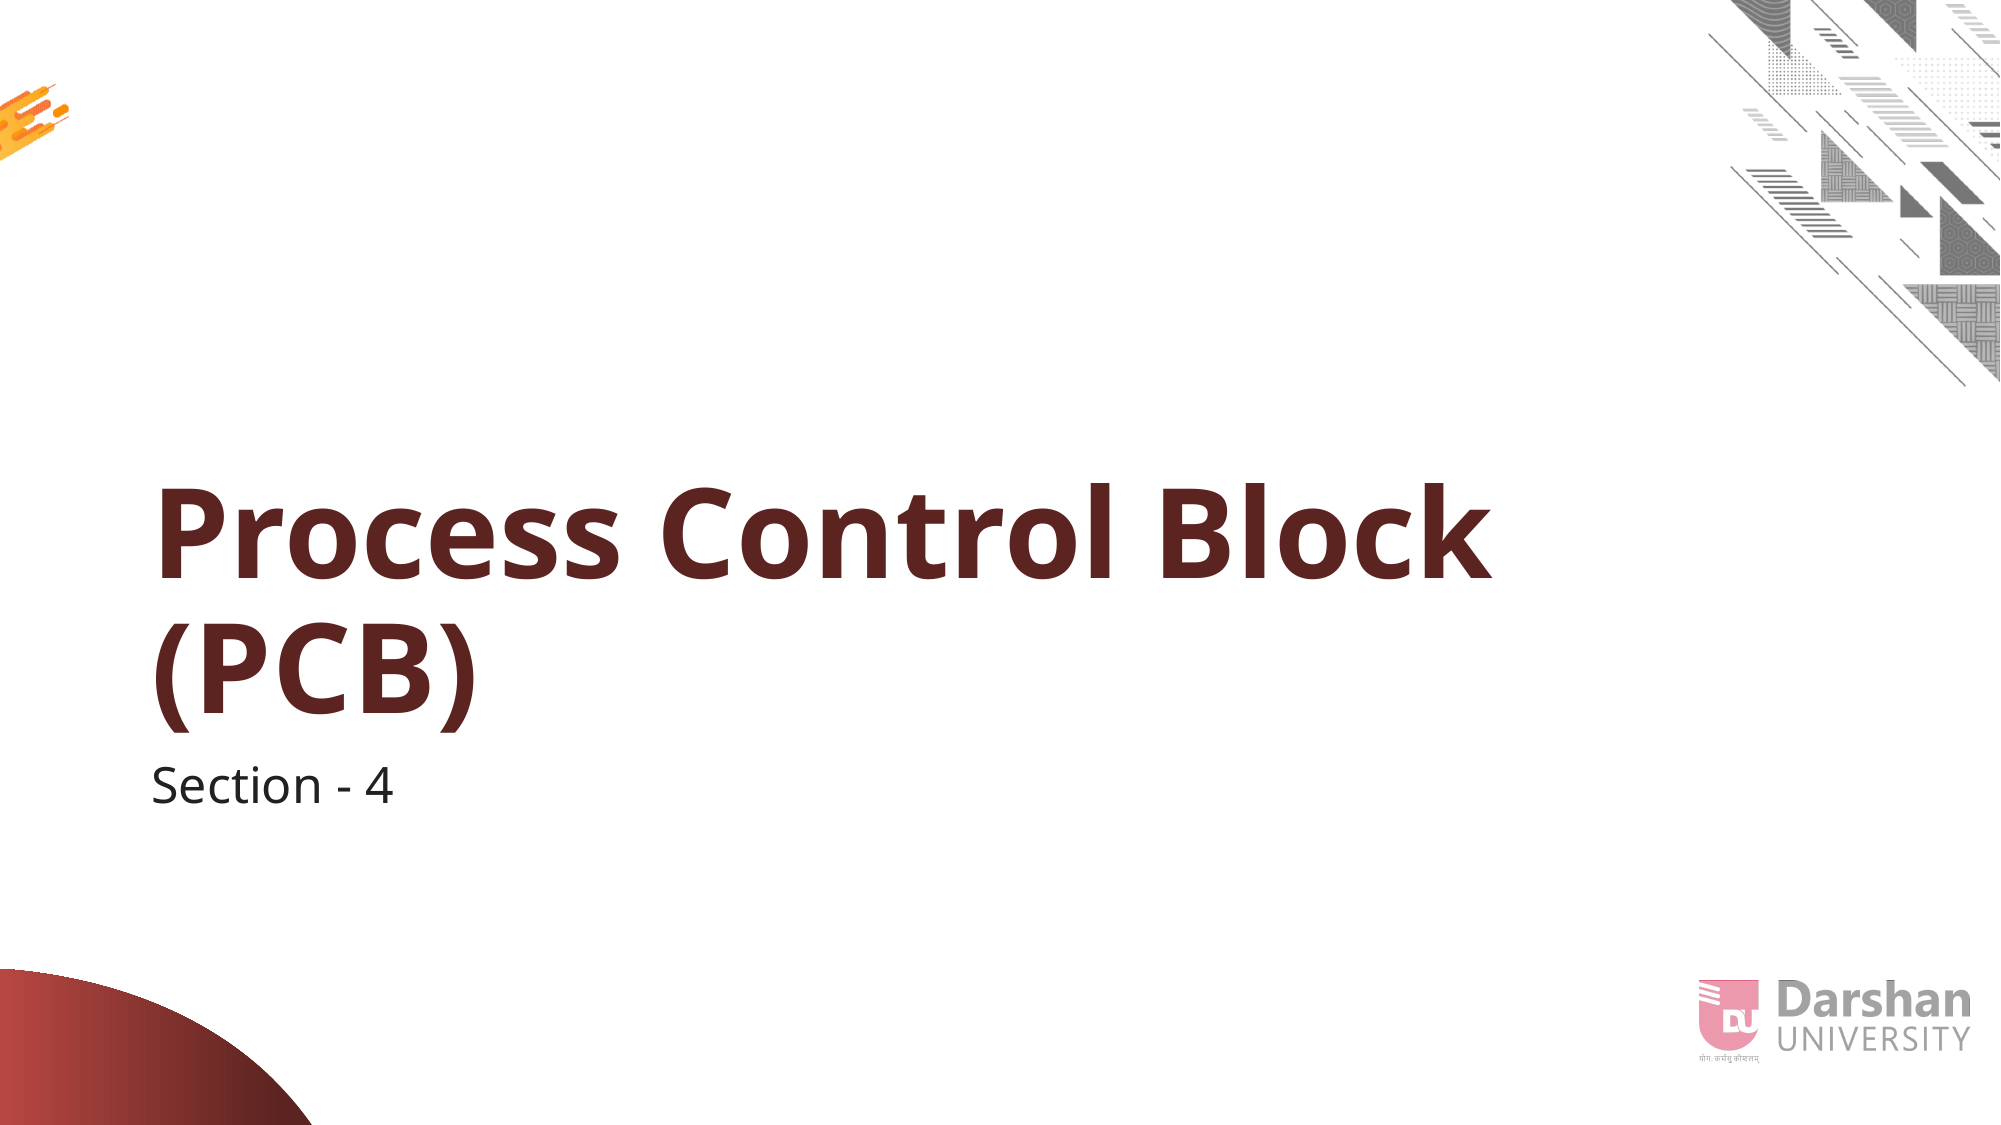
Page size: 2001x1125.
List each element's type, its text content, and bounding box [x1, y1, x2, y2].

picture [0, 65, 90, 193]
table_header 16 [1699, 980, 1970, 1063]
list Section - 4 [136, 752, 1862, 999]
title Process Control Block (PCB) [136, 280, 1862, 749]
